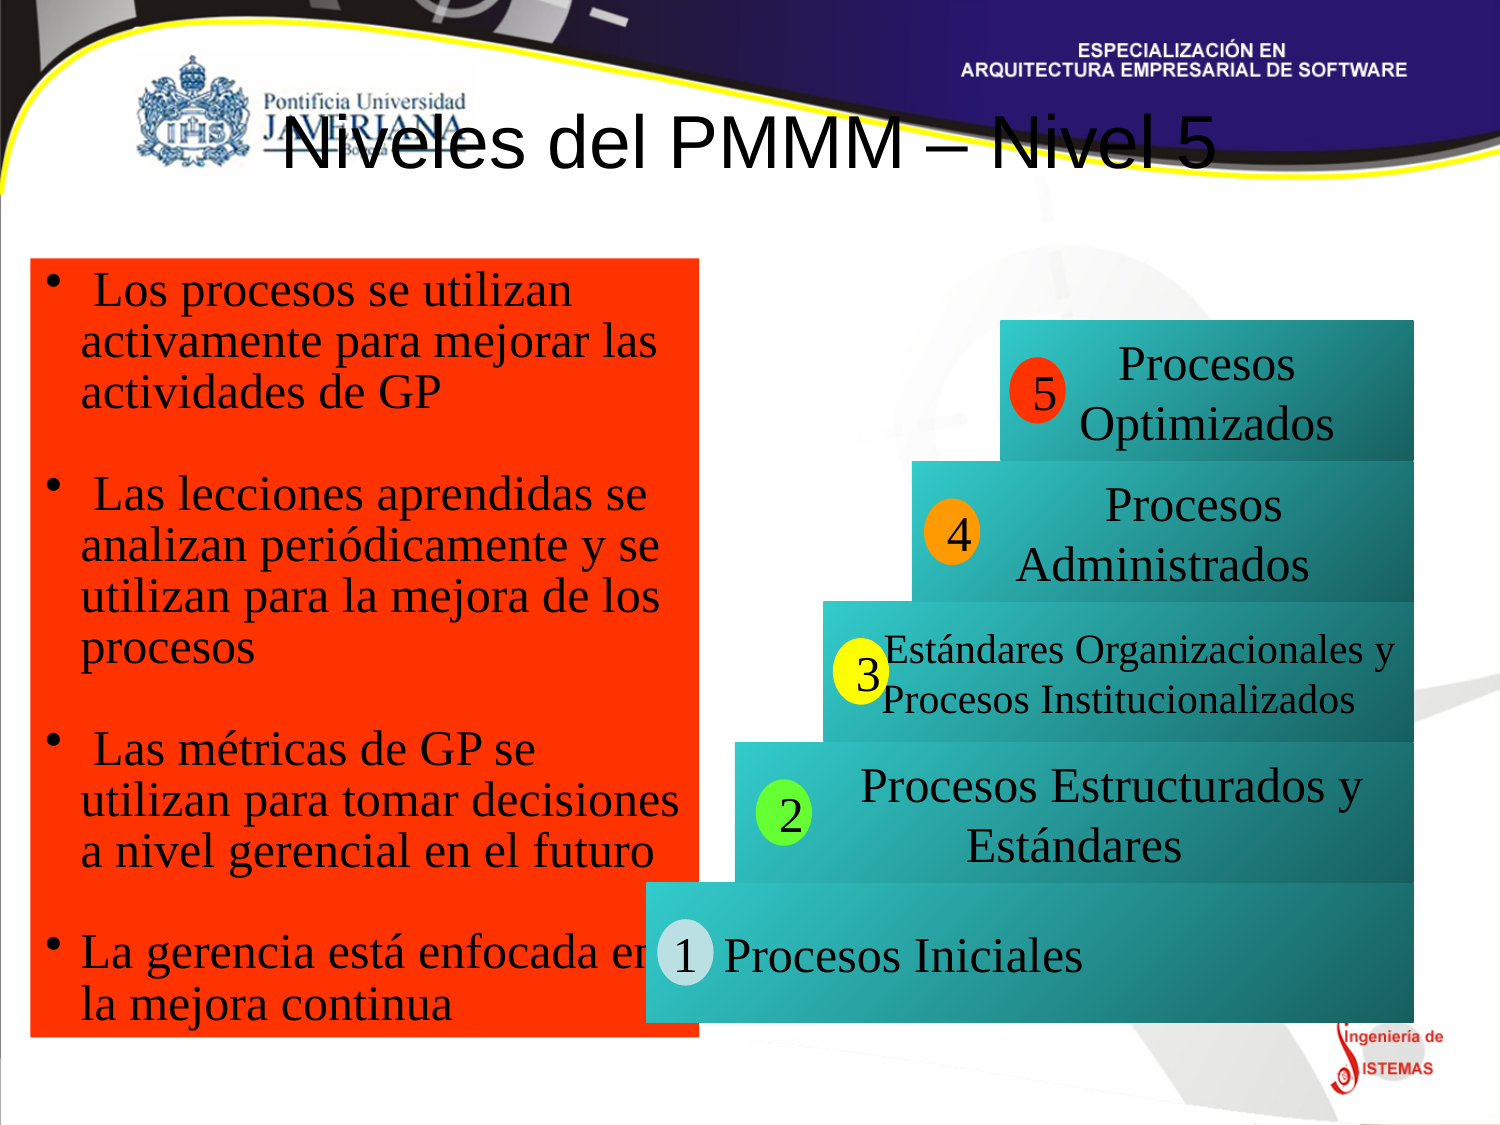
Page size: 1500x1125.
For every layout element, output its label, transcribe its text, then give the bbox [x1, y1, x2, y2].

title Niveles del PMMM – Nivel 5 [74, 44, 1426, 233]
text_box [823, 601, 1415, 742]
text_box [911, 461, 1414, 602]
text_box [1000, 320, 1414, 461]
picture [0, 0, 1500, 1125]
text_box Los procesos se utilizan activamente para mejorar las actividades de GP Las lecciones aprendidas se analizan periódicamente y se utilizan para la mejora de los procesos Las métricas de GP se utilizan para tomar decisiones a nivel gerencial en el futuro La gerencia está enfocada en la mejora continua [30, 258, 700, 1038]
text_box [646, 882, 1414, 1023]
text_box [734, 742, 1414, 883]
